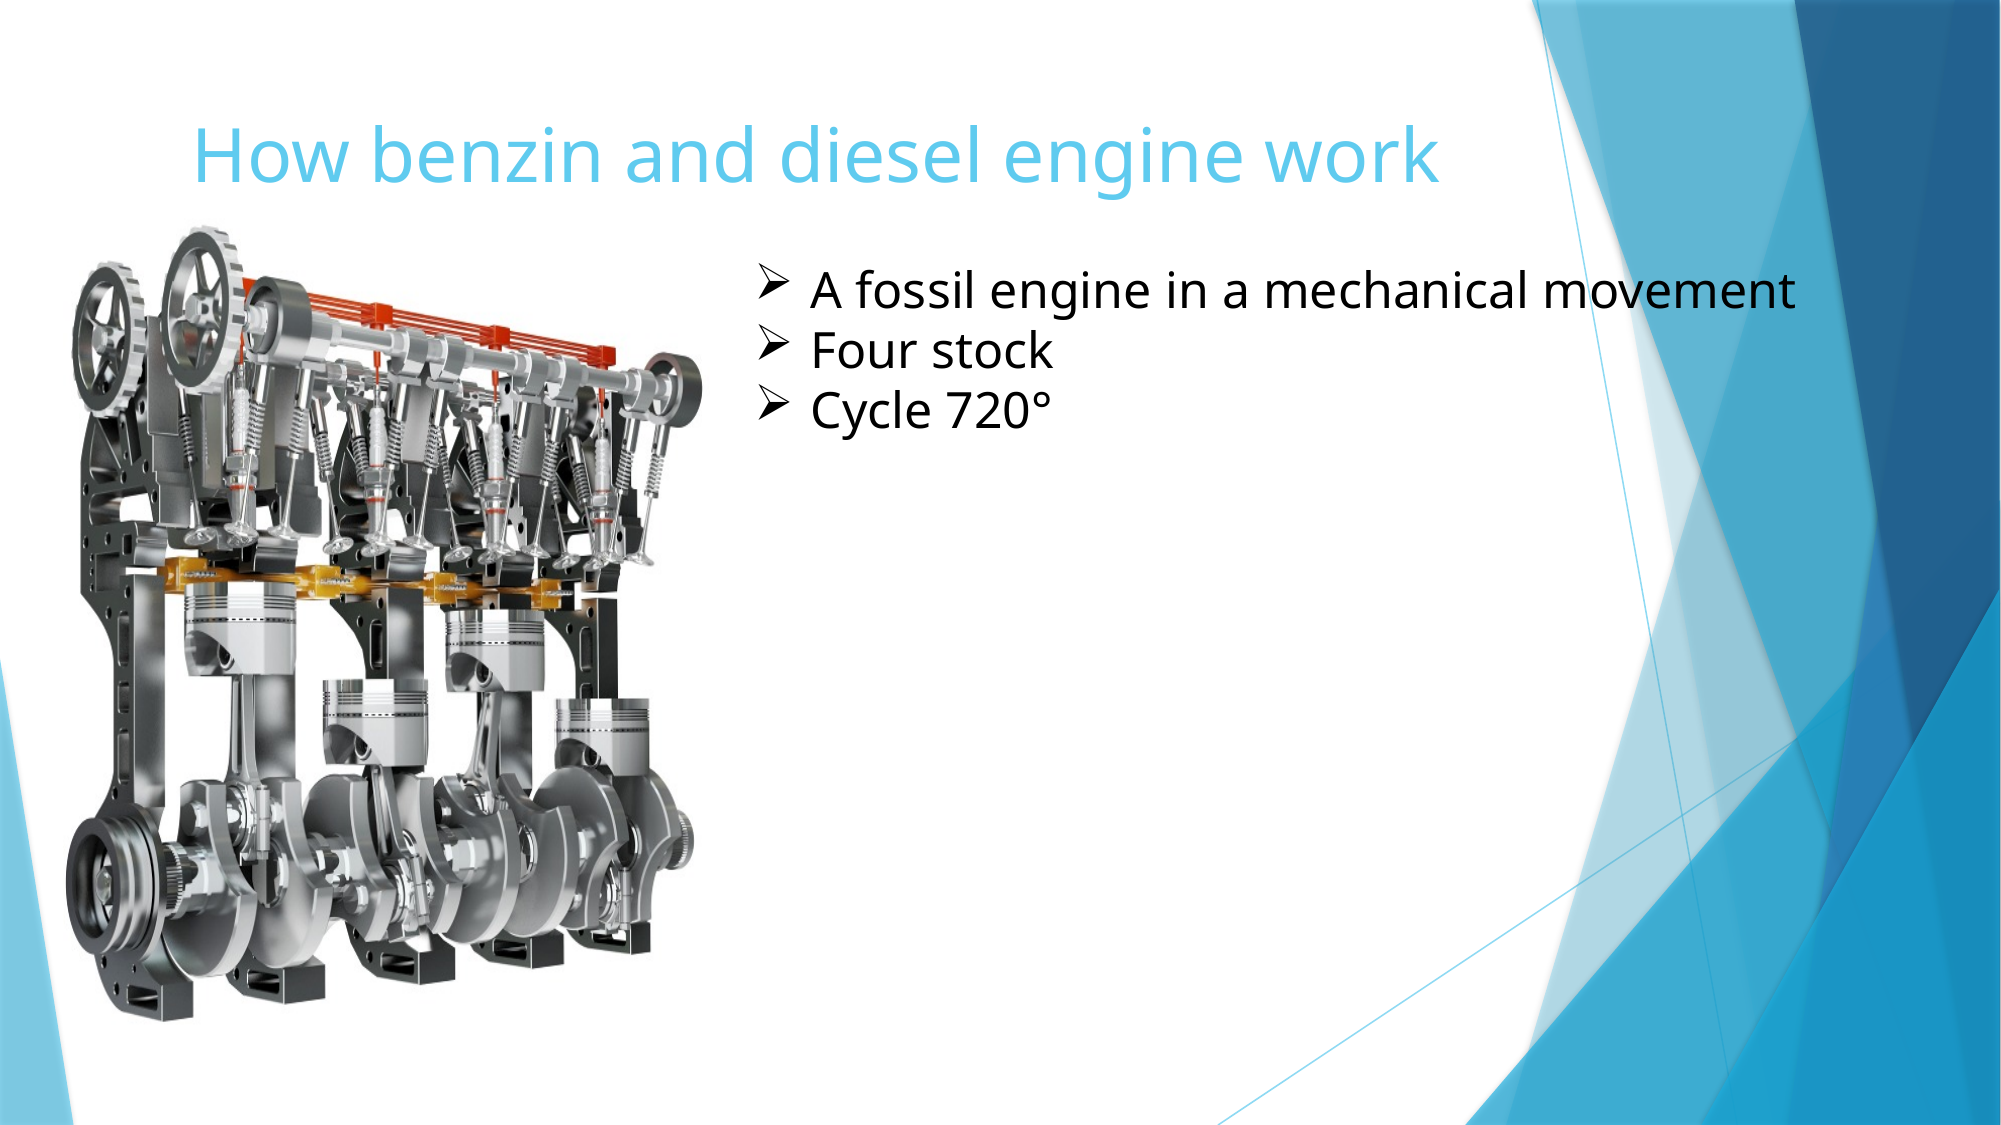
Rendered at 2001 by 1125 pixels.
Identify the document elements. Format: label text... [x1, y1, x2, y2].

text_box A fossil engine in a mechanical movement Four stock Cycle 720° [739, 250, 1812, 446]
title How benzin and diesel engine work [111, 99, 1522, 317]
picture [62, 207, 711, 1032]
